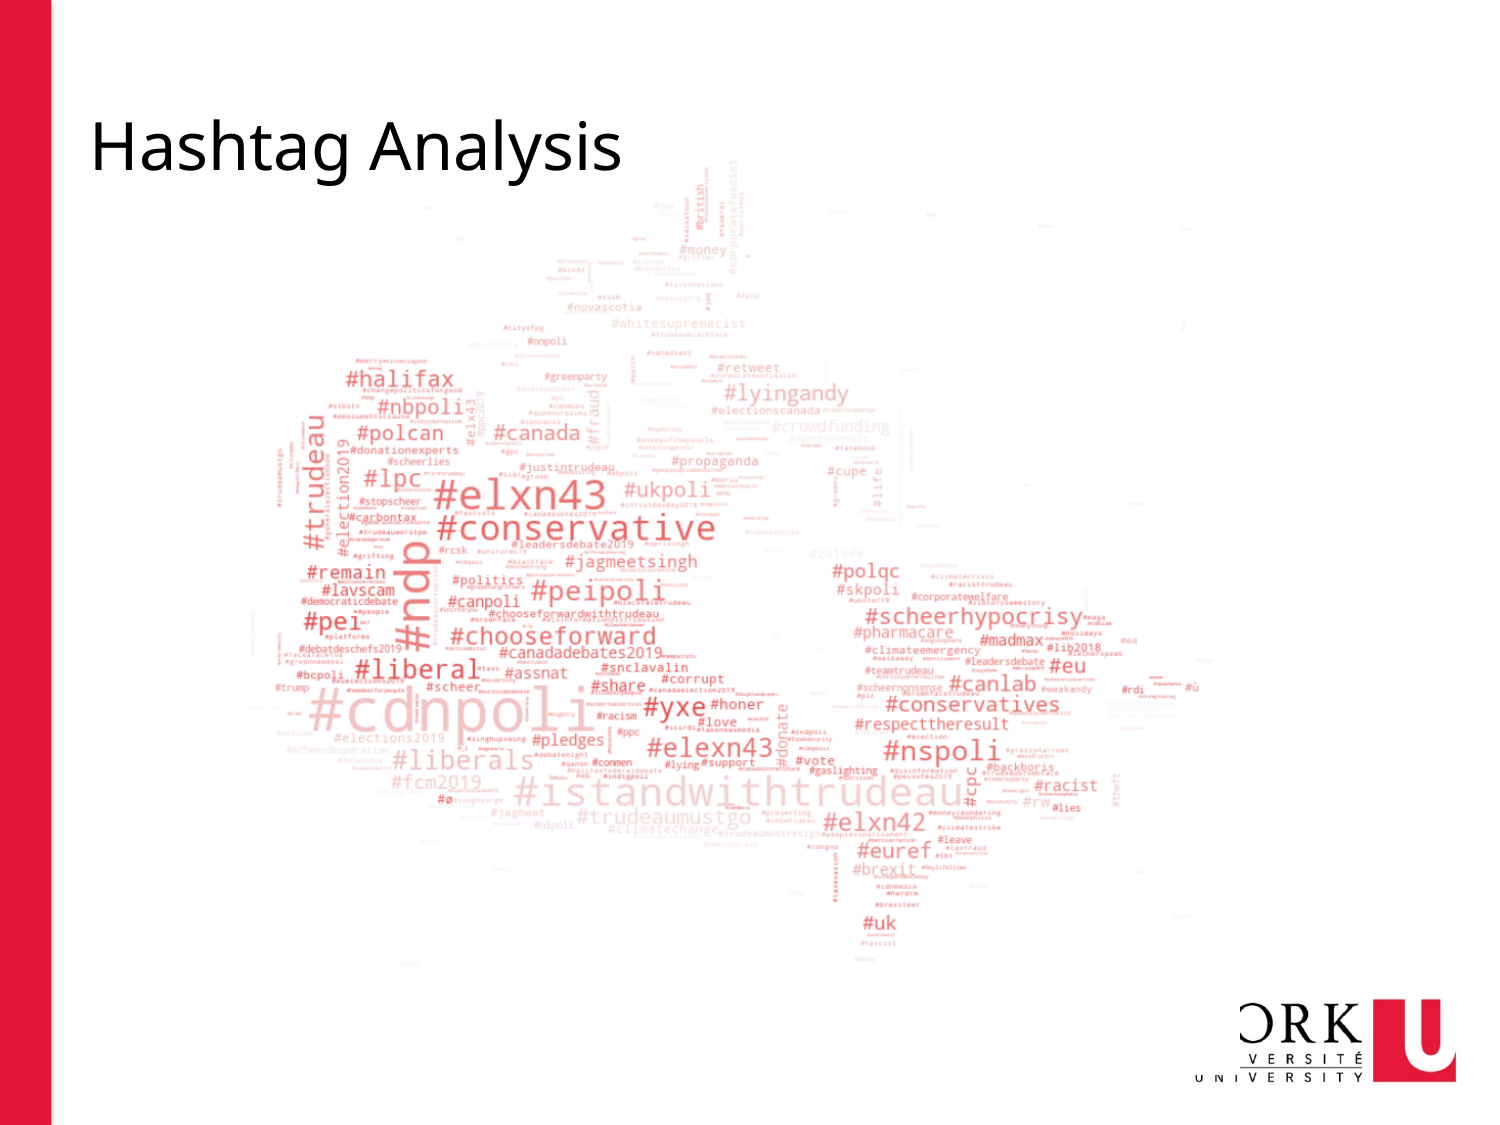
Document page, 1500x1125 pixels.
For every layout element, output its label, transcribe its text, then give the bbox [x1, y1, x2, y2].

picture [217, 53, 1472, 1104]
text_box Hashtag Analysis [74, 49, 1450, 238]
